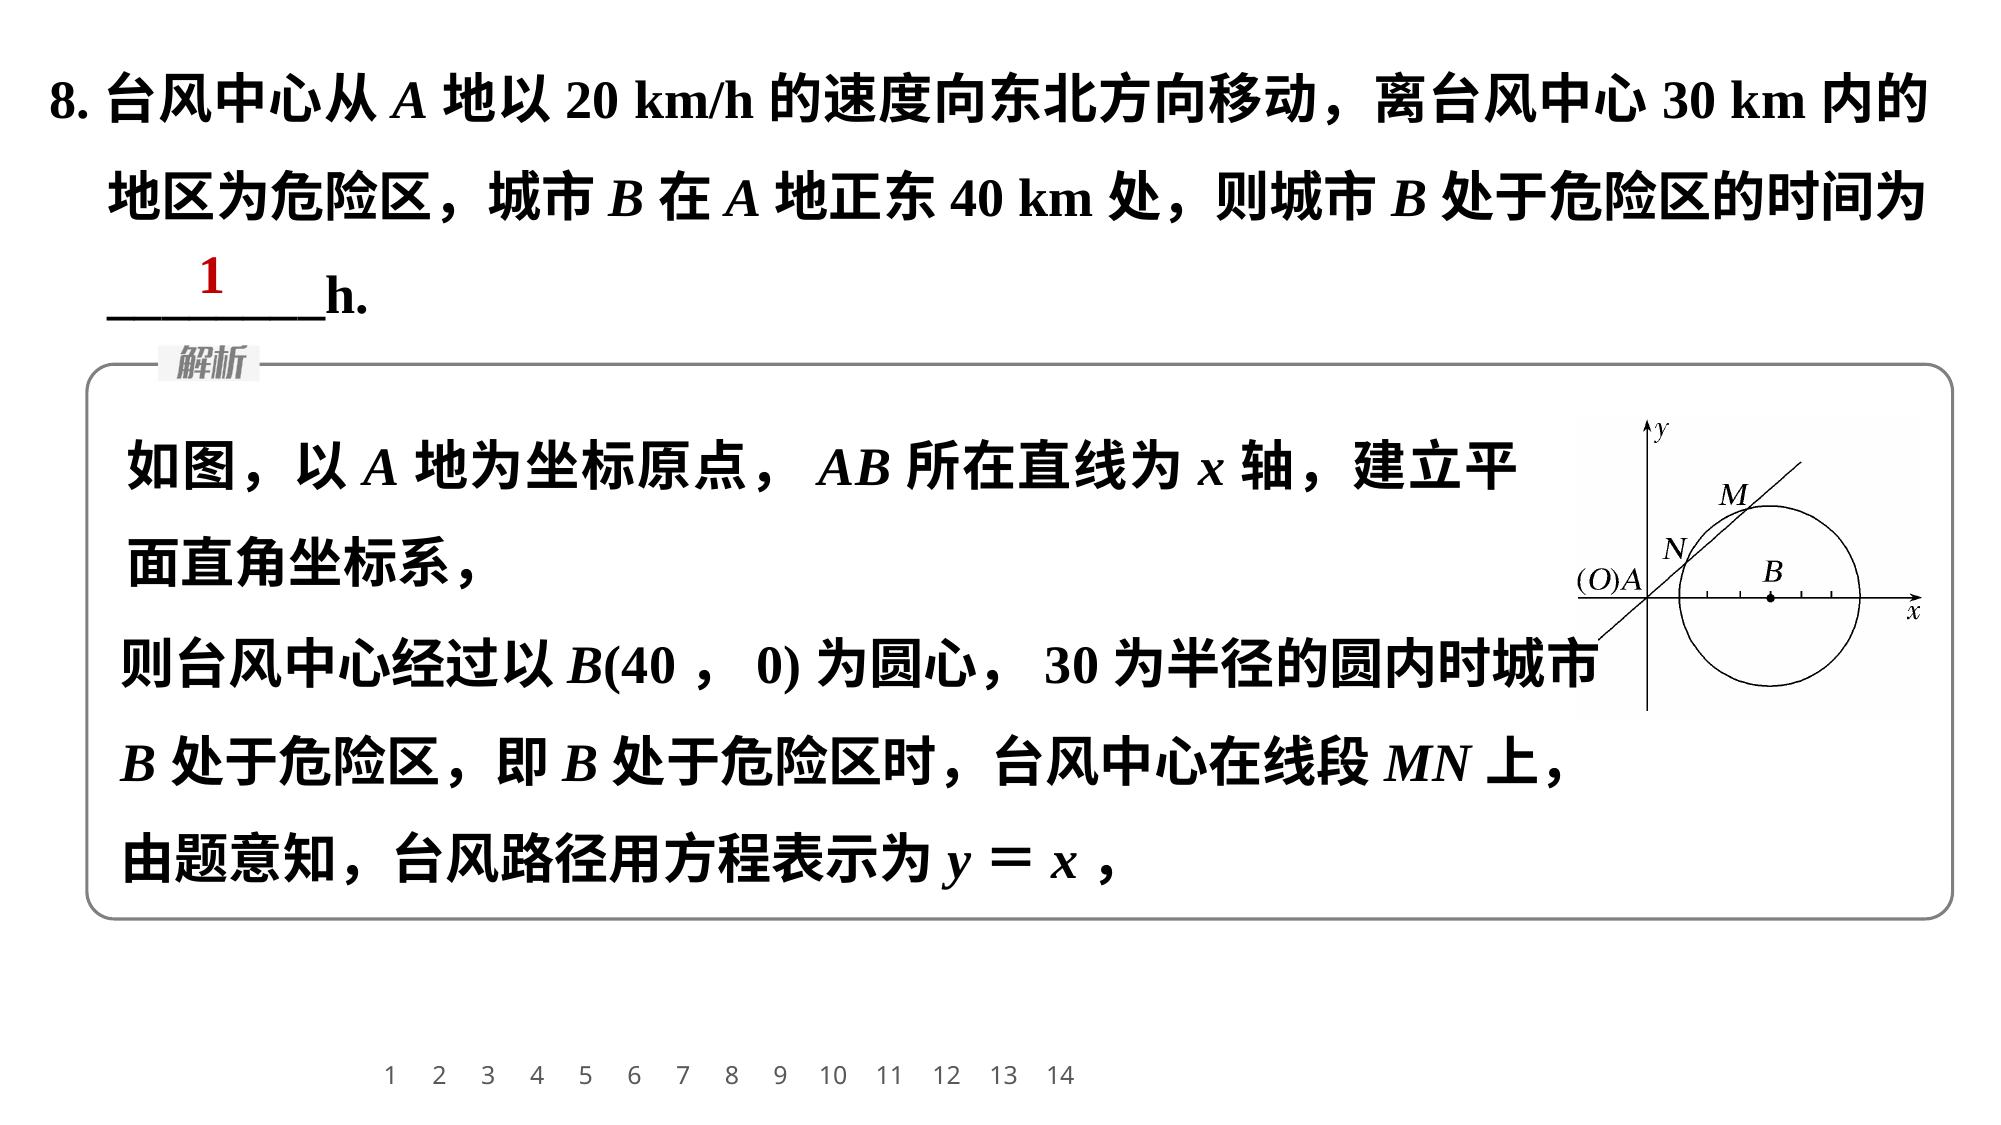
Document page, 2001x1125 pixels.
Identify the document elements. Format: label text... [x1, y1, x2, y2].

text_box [86, 345, 1953, 919]
text_box 8.台风中心从A地以20 km/h的速度向东北方向移动，离台风中心30 km内的地区为危险区，城市B在A地正东40 km处，则城市B处于危险区的时间为________h. [34, 24, 1945, 332]
picture [1573, 417, 1922, 718]
